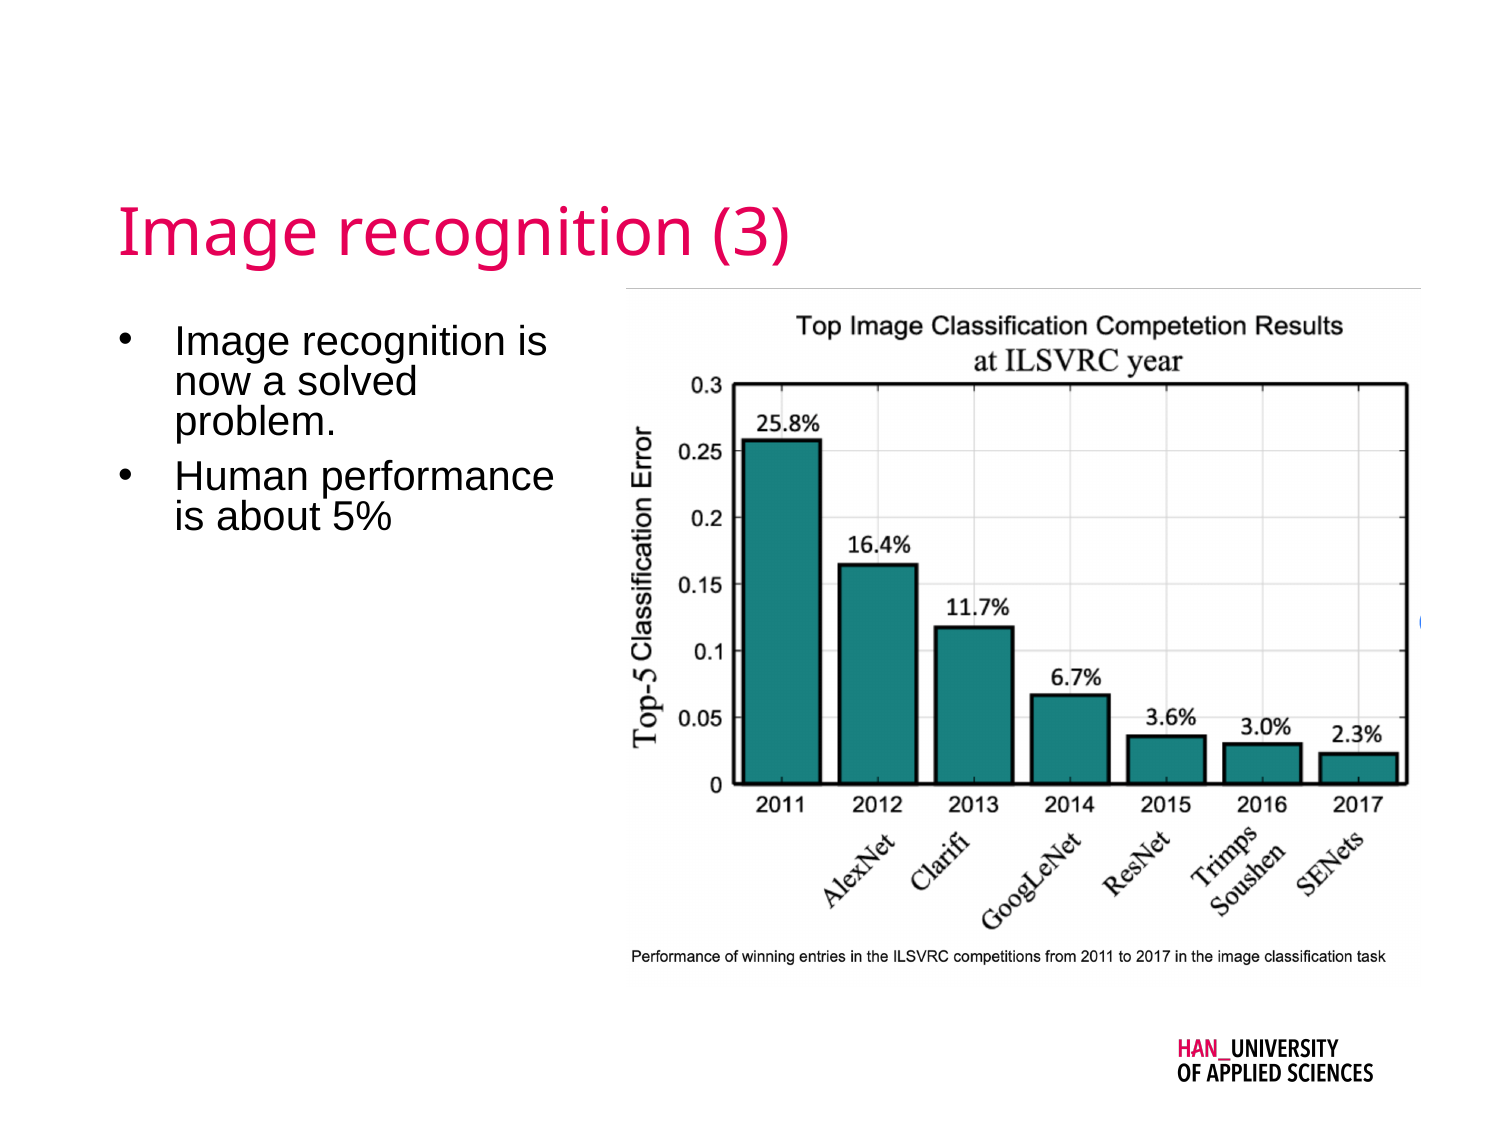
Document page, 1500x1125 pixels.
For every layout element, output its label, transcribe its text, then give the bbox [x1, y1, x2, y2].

list Image recognition is now a solved problem. Human performance is about 5% [103, 315, 603, 1015]
picture [1172, 1021, 1396, 1119]
picture [626, 288, 1421, 988]
title Image recognition (3) [103, 59, 1397, 278]
